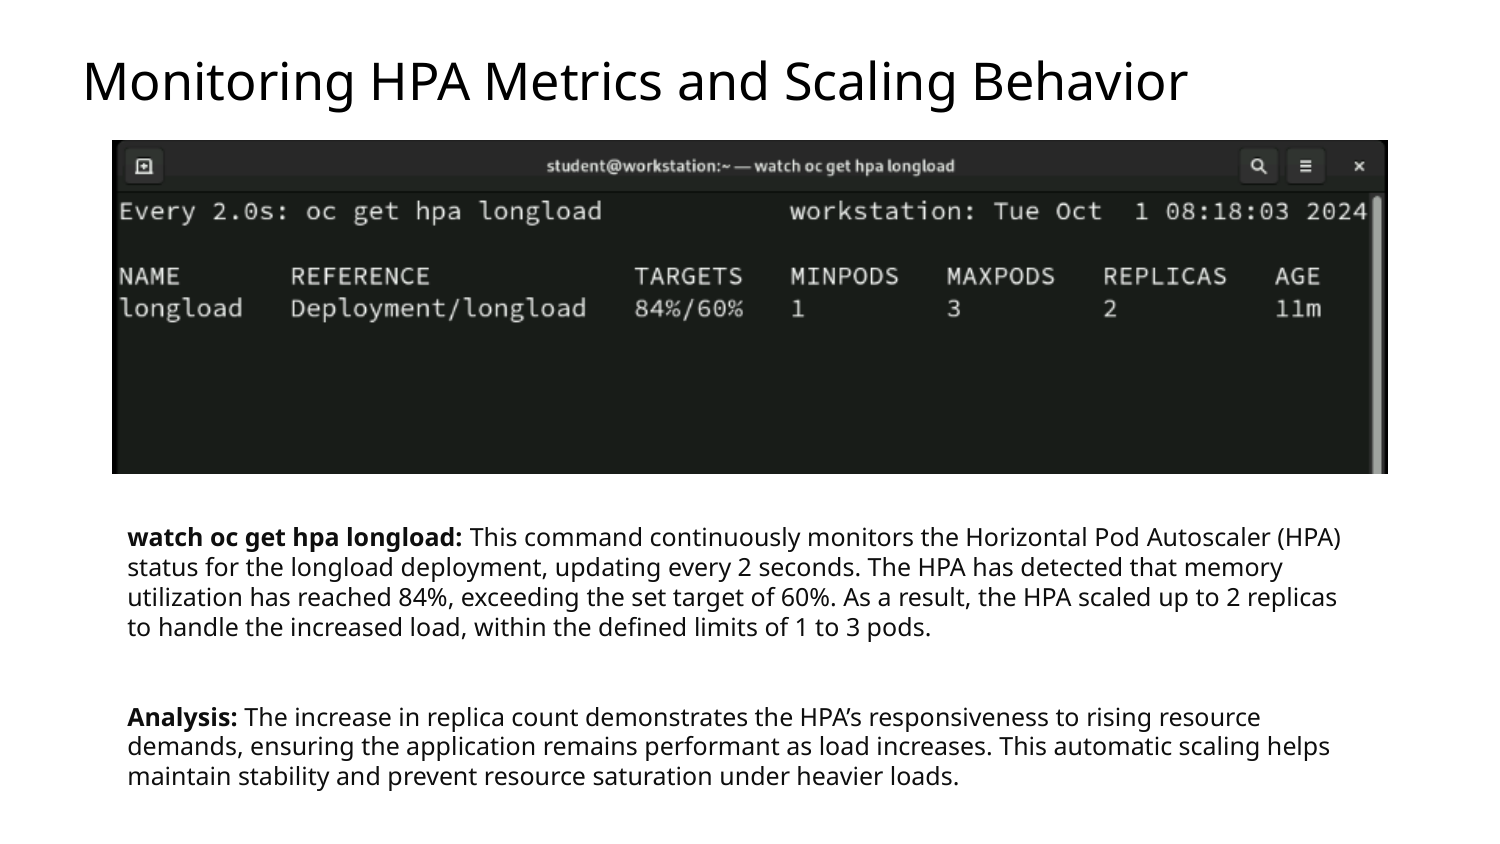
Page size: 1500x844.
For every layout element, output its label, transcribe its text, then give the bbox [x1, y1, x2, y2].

picture [112, 139, 1388, 475]
title Monitoring HPA Metrics and Scaling Behavior [67, 33, 1410, 173]
text_box watch oc get hpa longload: This command continuously monitors the Horizontal Pod Autoscaler (HPA) status for the longload deployment, updating every 2 seconds. The HPA has detected that memory utilization has reached 84%, exceeding the set target of 60%. As a result, the HPA scaled up to 2 replicas to handle the increased load, within the defined limits of 1 to 3 pods. Analysis: The increase in replica count demonstrates the HPA’s responsiveness to rising resource demands, ensuring the application remains performant as load increases. This automatic scaling helps maintain stability and prevent resource saturation under heavier loads. [112, 513, 1368, 829]
